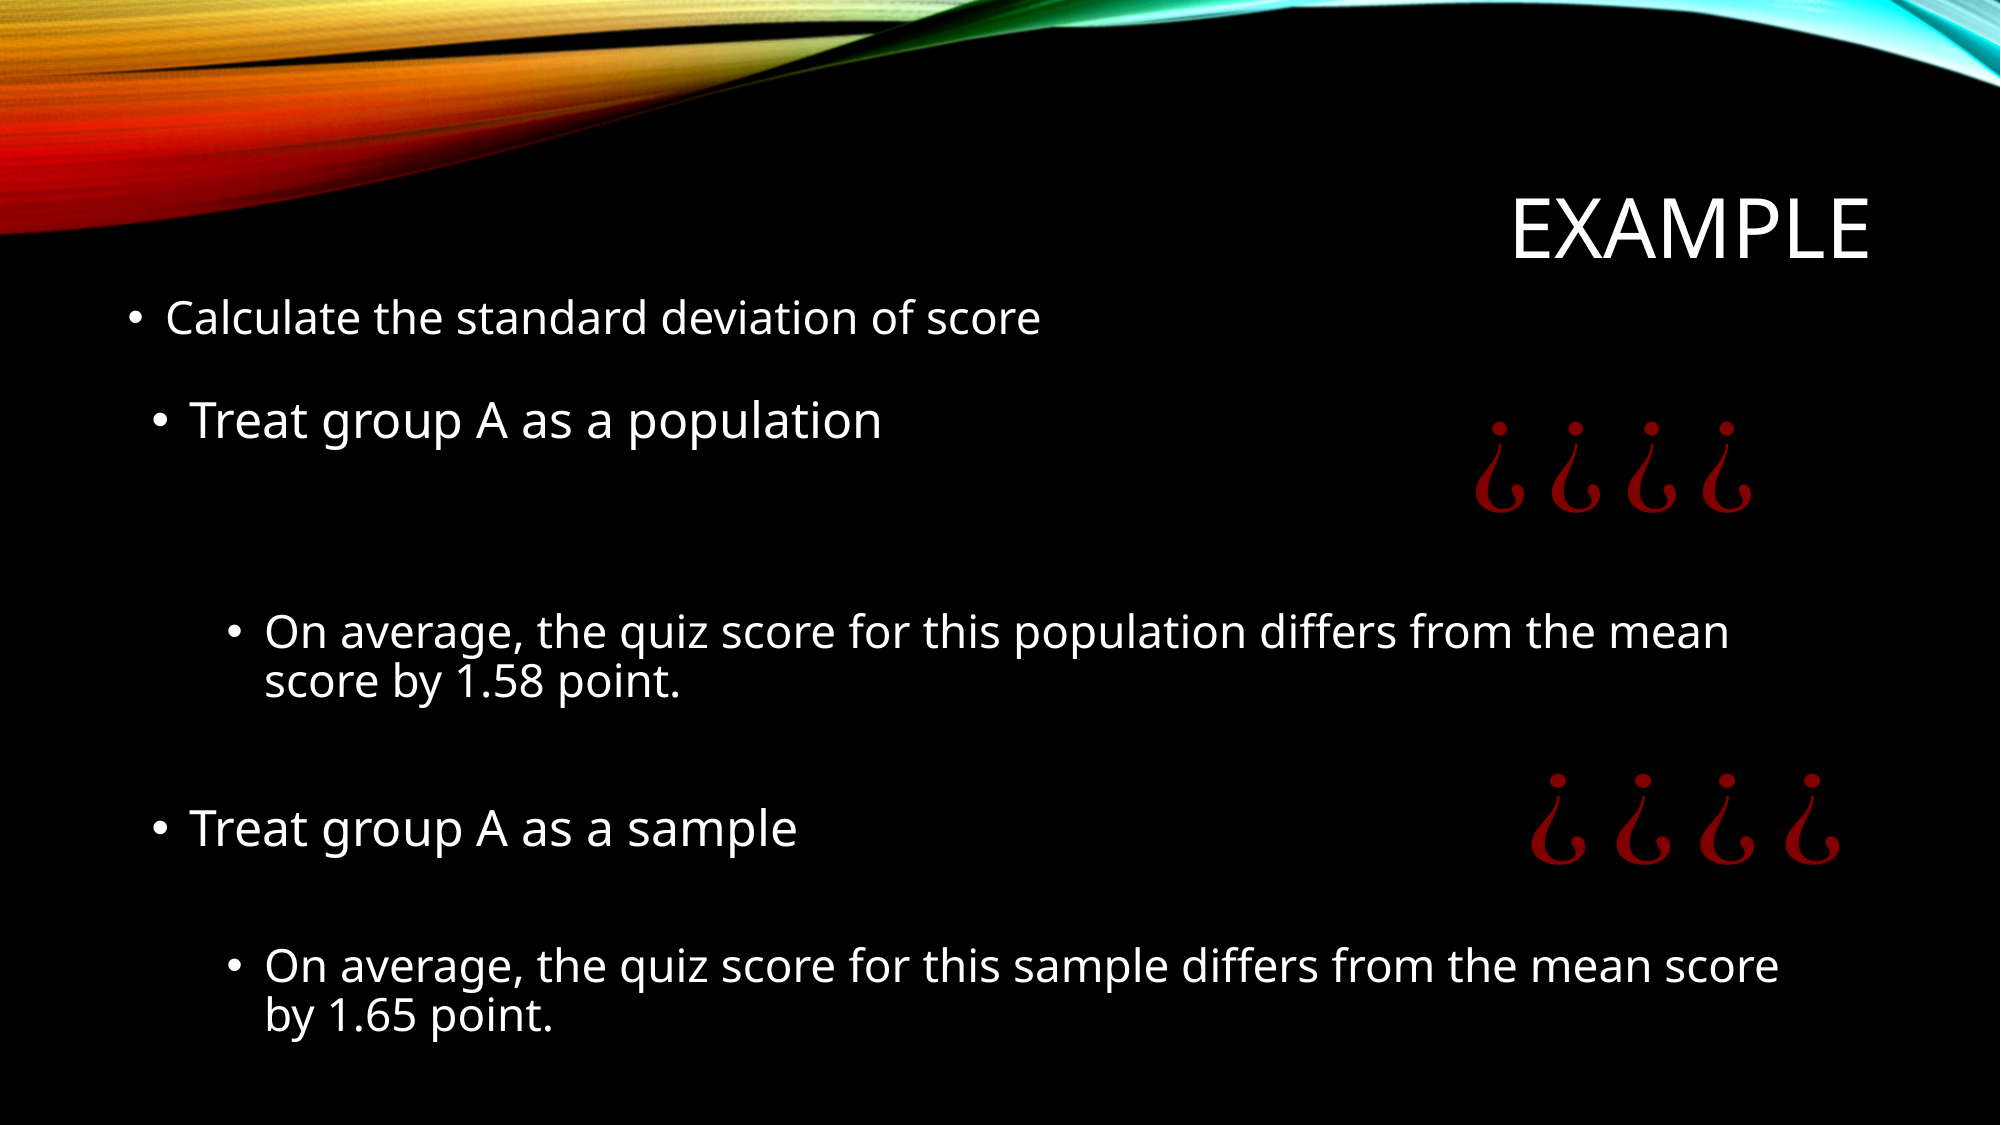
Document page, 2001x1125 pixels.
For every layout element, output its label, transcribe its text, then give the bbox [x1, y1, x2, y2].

text_box Treat group A as a population On average, the quiz score for this population differs from the mean score by 1.58 point. Treat group A as a sample On average, the quiz score for this sample differs from the mean score by 1.65 point. [136, 387, 1813, 1075]
title example [474, 125, 1888, 338]
picture [0, 0, 2000, 237]
list Calculate the standard deviation of score [112, 287, 1525, 364]
